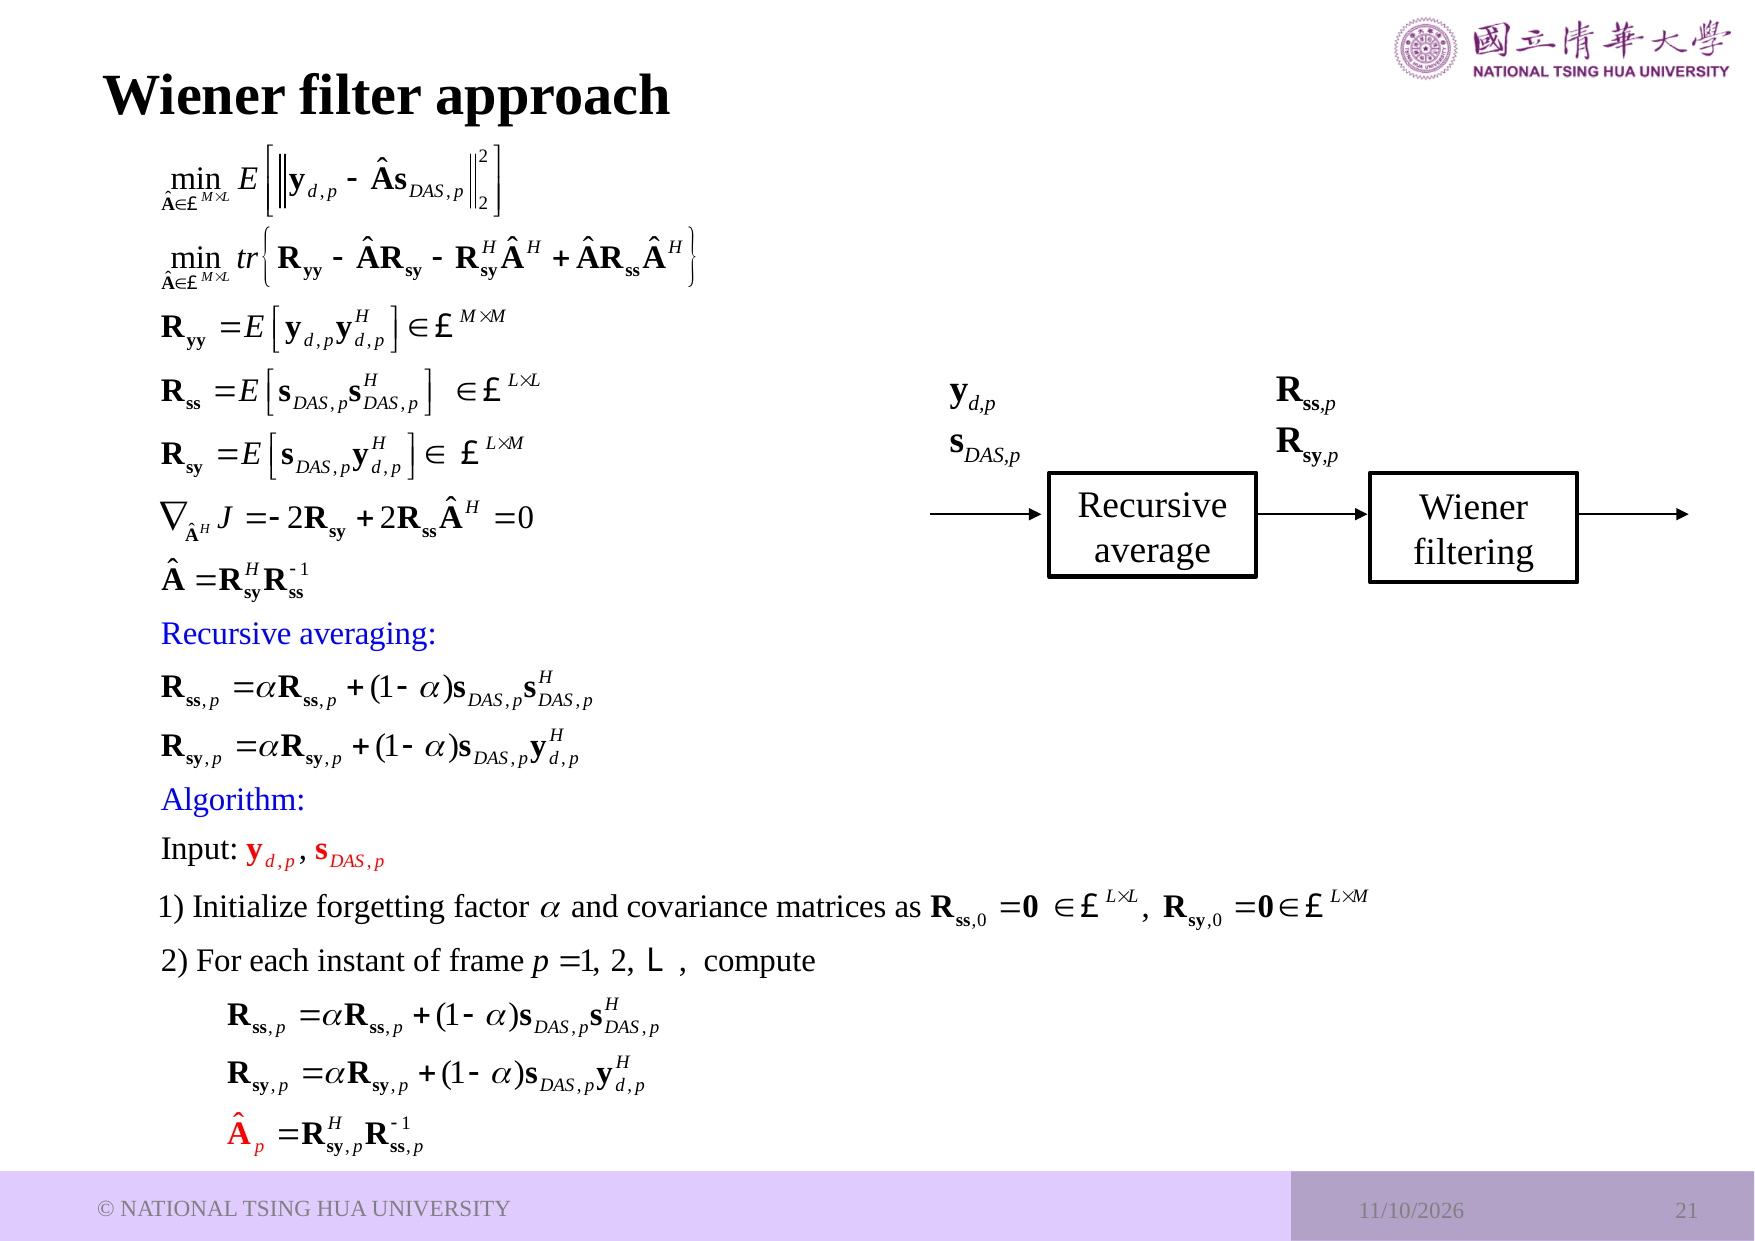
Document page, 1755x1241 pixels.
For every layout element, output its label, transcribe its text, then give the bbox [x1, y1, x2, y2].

picture [0, 1171, 1291, 1241]
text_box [155, 139, 1381, 1164]
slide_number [1343, 1180, 1551, 1239]
footer © NATIONAL TSING HUA UNIVERSITY [82, 1177, 562, 1236]
slide_number 21 [1577, 1180, 1714, 1239]
title Wiener filter approach [87, 35, 1257, 140]
picture [1388, 2, 1755, 95]
text_box Wiener filtering [1384, 471, 1579, 584]
